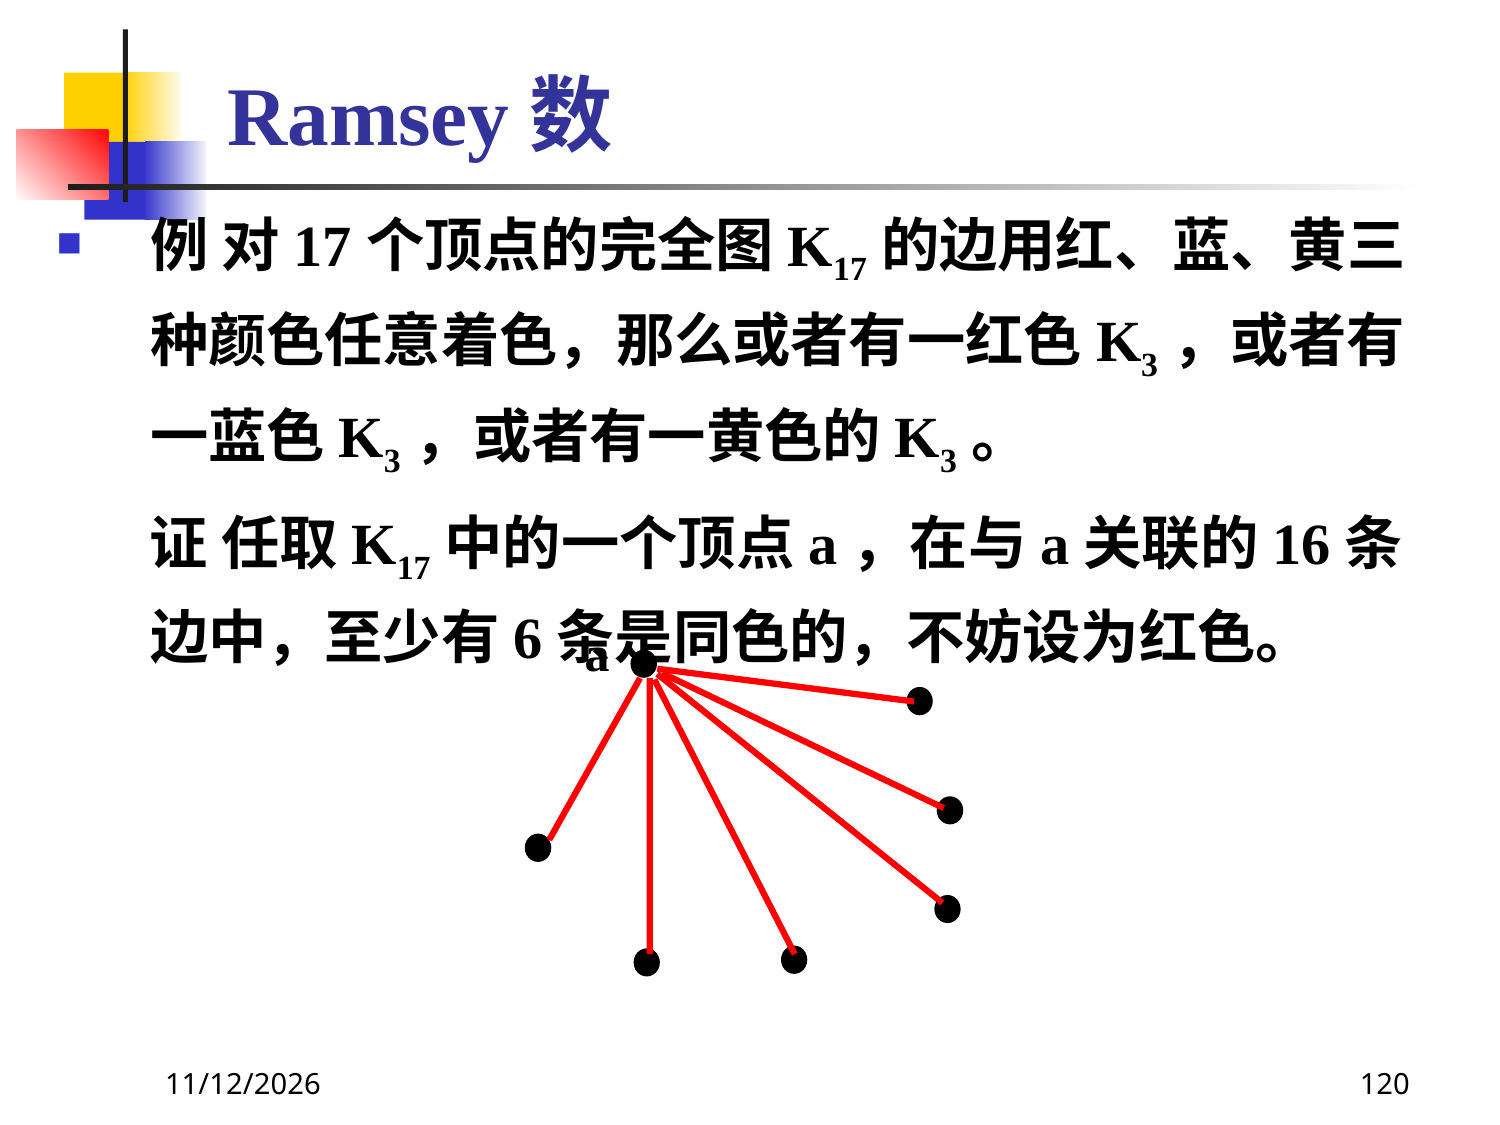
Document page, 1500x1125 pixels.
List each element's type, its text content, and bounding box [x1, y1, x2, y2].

text_box a [584, 621, 647, 648]
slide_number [149, 1037, 463, 1113]
list 例 对17个顶点的完全图K17的边用红、蓝、黄三种颜色任意着色，那么或者有一红色K3，或者有一蓝色K3，或者有一黄色的K3。 证 任取K17中的一个顶点a，在与a关联的16条边中，至少有6条是同色的，不妨设为红色。 [41, 184, 1423, 527]
title Ramsey数 [212, 24, 1261, 170]
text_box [525, 650, 963, 976]
slide_number 120 [1112, 1037, 1426, 1113]
list 例 对17个顶点的完全图K17的边用红、蓝、黄三种颜色任意着色，那么或者有一红色K3，或者有一蓝色K3，或者有一黄色的K3。 证 任取K17中的一个顶点a，在与a关联的16条边中，至少有6条是同色的，不妨设为红色。 [41, 540, 1423, 951]
list 例 对17个顶点的完全图K17的边用红、蓝、黄三种颜色任意着色，那么或者有一红色K3，或者有一蓝色K3，或者有一黄色的K3。 证 任取K17中的一个顶点a，在与a关联的16条边中，至少有6条是同色的，不妨设为红色。 [41, 528, 1423, 539]
